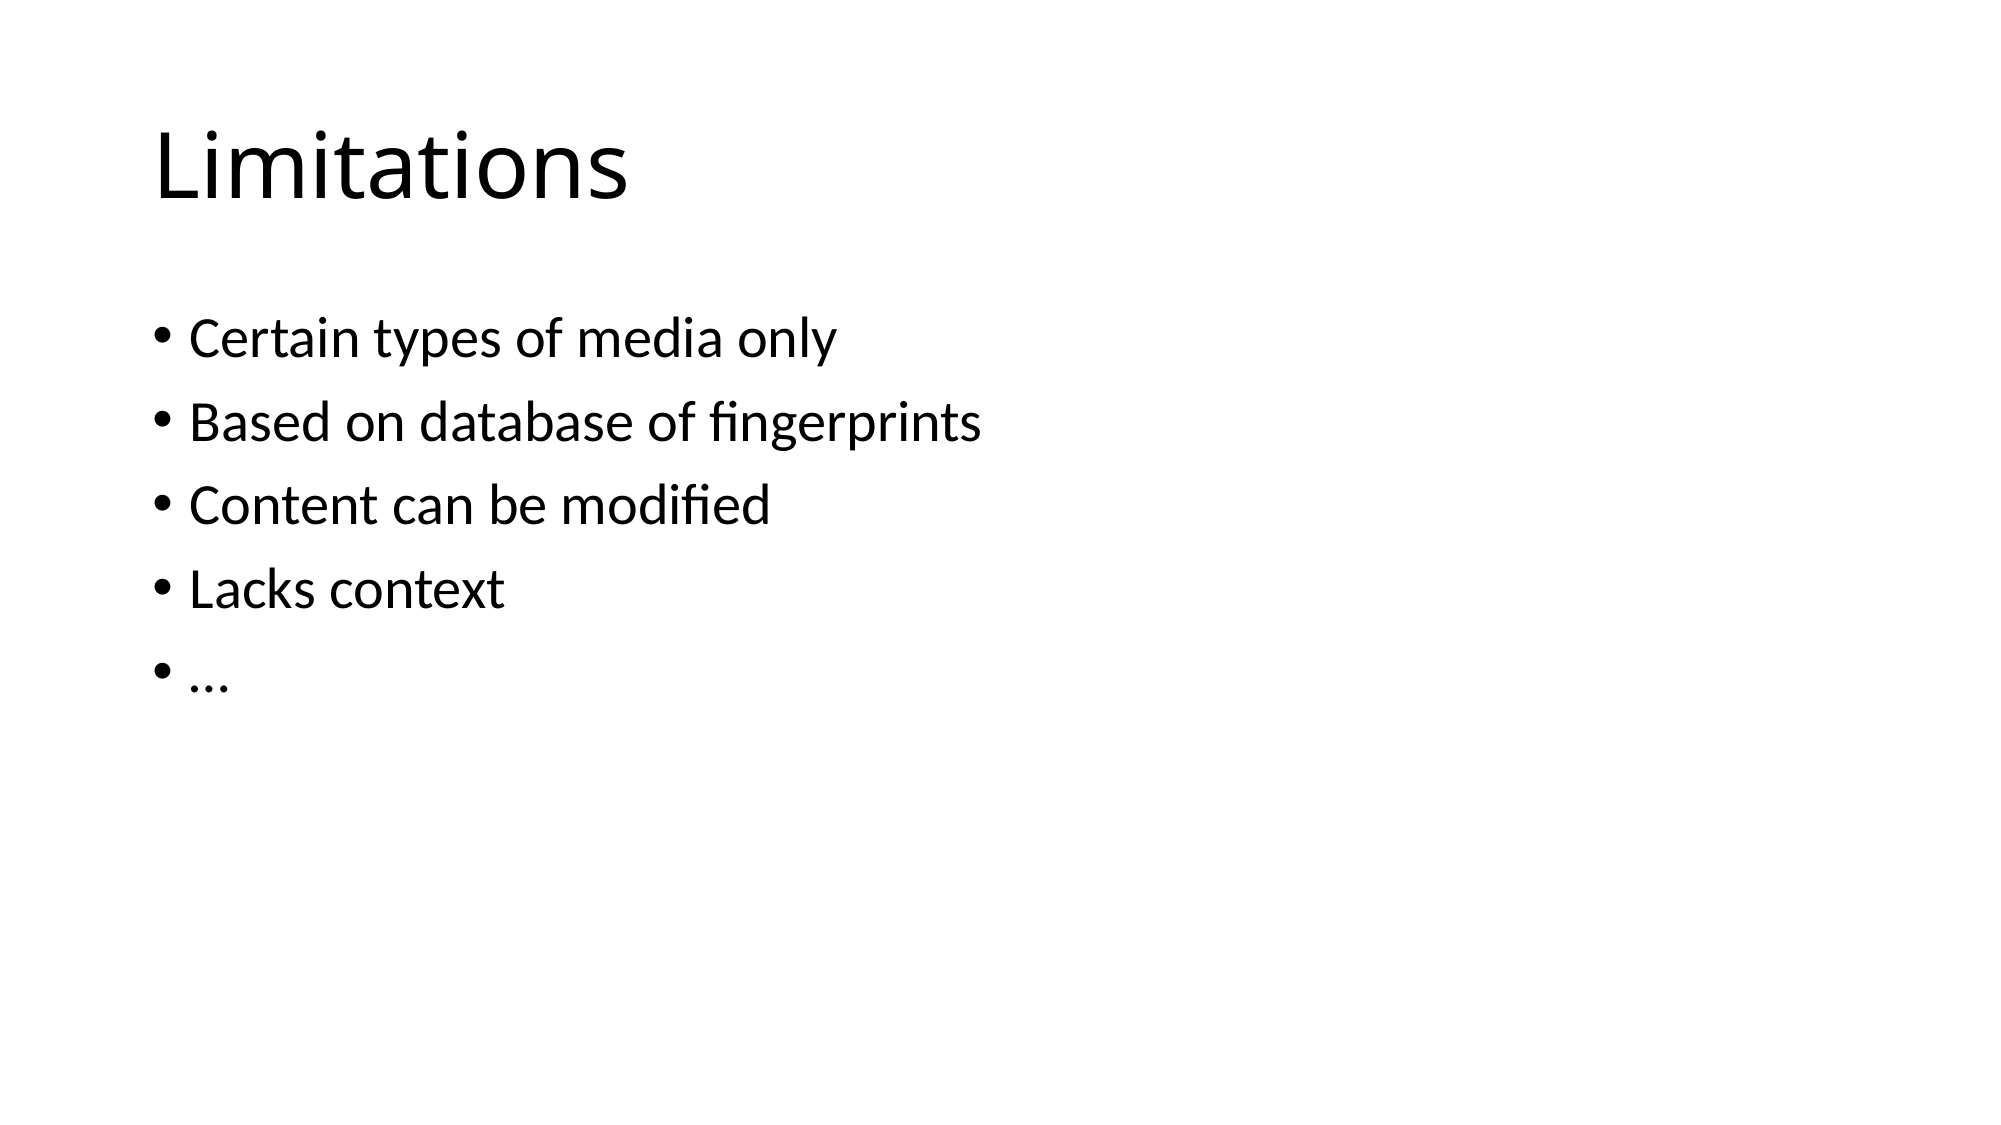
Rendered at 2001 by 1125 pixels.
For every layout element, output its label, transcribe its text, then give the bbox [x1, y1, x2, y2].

title Limitations [137, 59, 1863, 278]
list Certain types of media only Based on database of fingerprints Content can be modified Lacks context … [137, 299, 1863, 1014]
